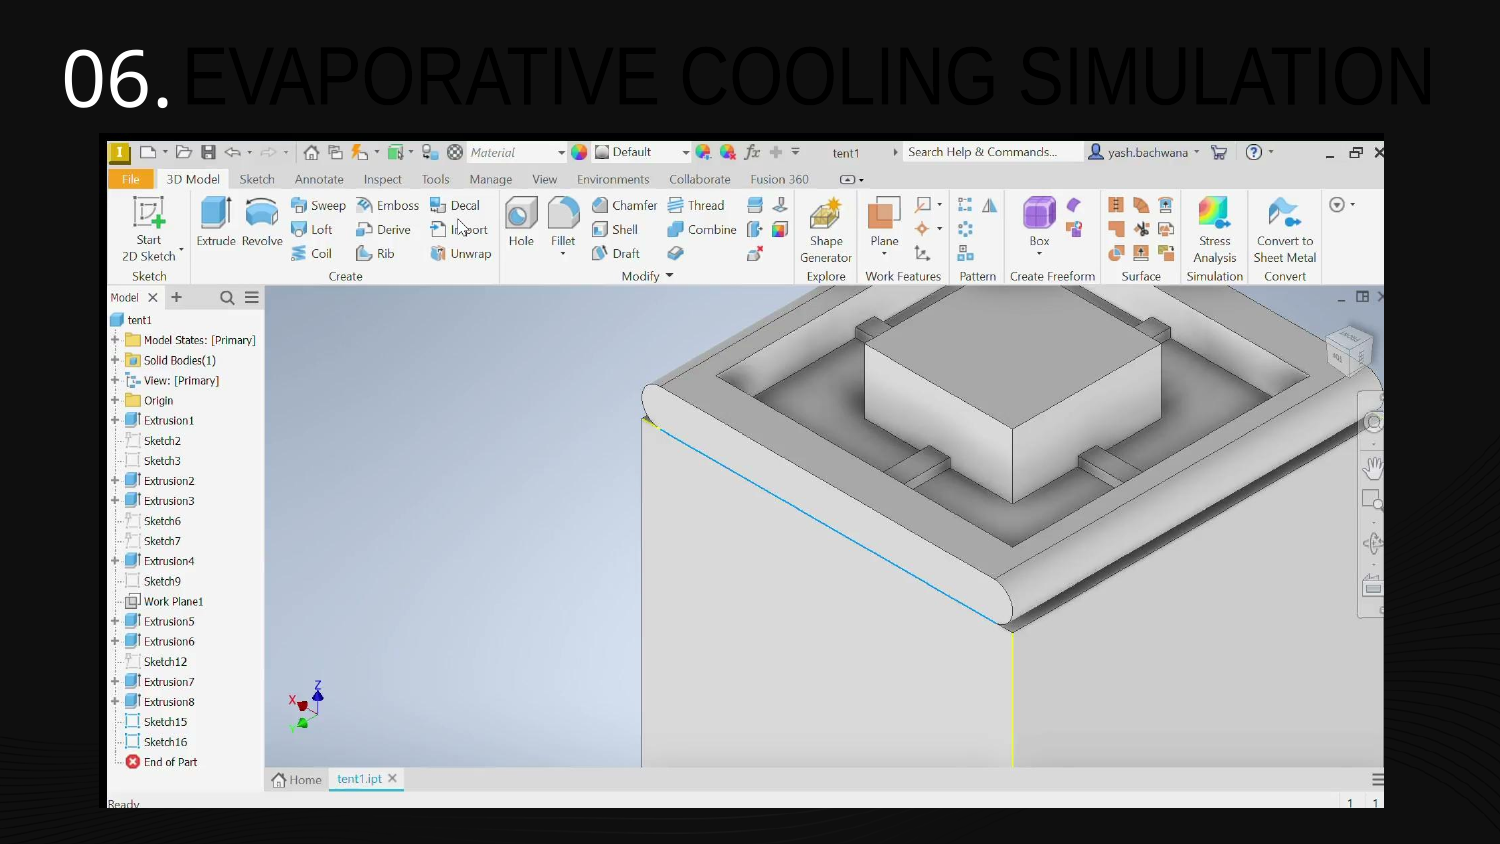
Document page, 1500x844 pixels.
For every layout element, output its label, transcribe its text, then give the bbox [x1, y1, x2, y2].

picture [0, 0, 1500, 844]
title 06. [6, 6, 229, 145]
